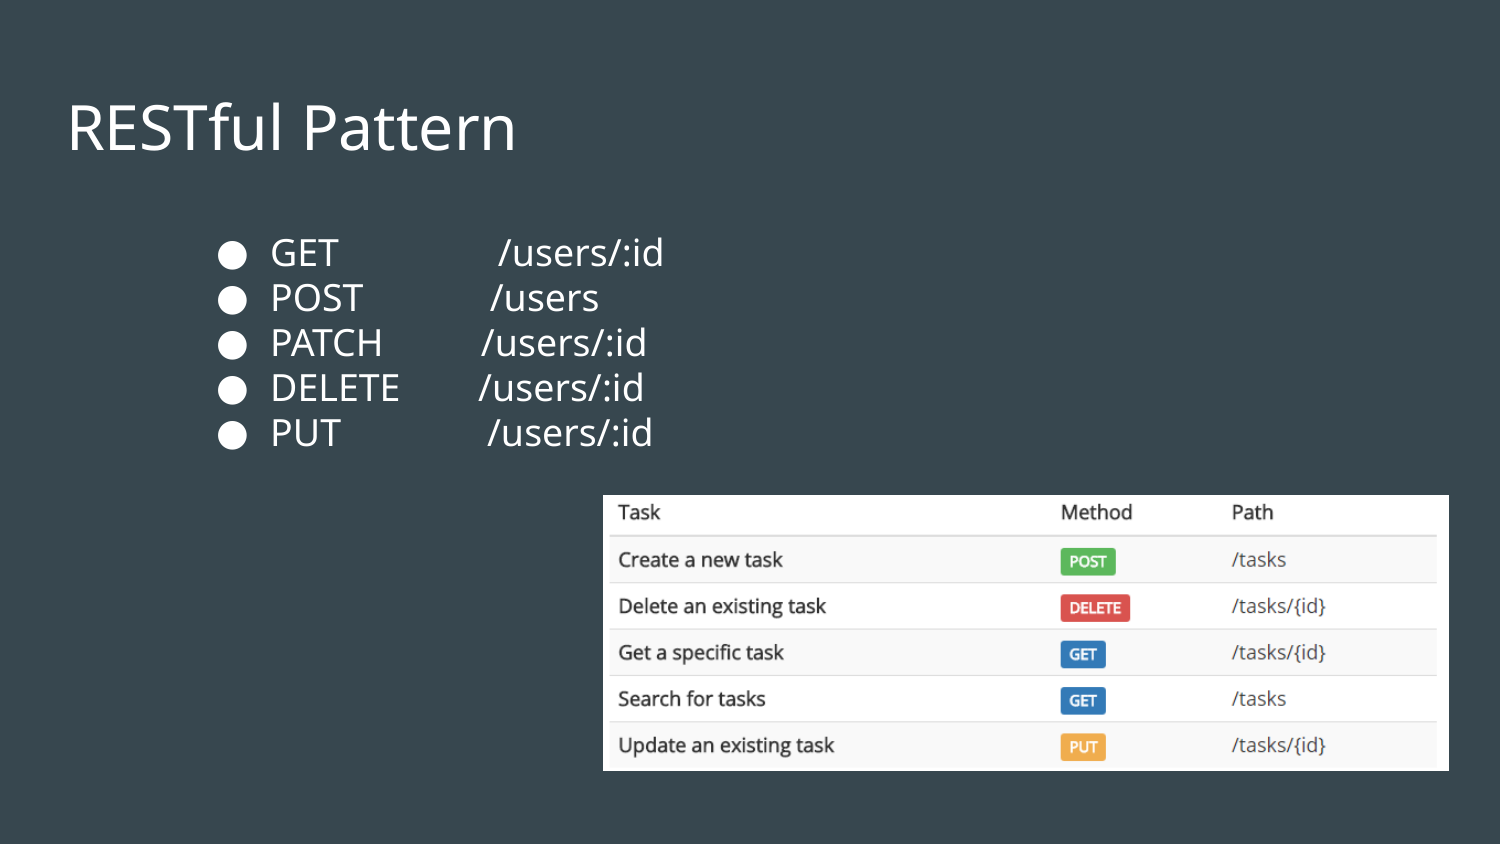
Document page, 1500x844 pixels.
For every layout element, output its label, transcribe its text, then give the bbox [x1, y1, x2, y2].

text_box RESTful Pattern [51, 72, 1449, 167]
picture [603, 494, 1450, 771]
text_box GET /users/:id POST /users PATCH /users/:id DELETE /users/:id PUT /users/:id [180, 213, 759, 508]
